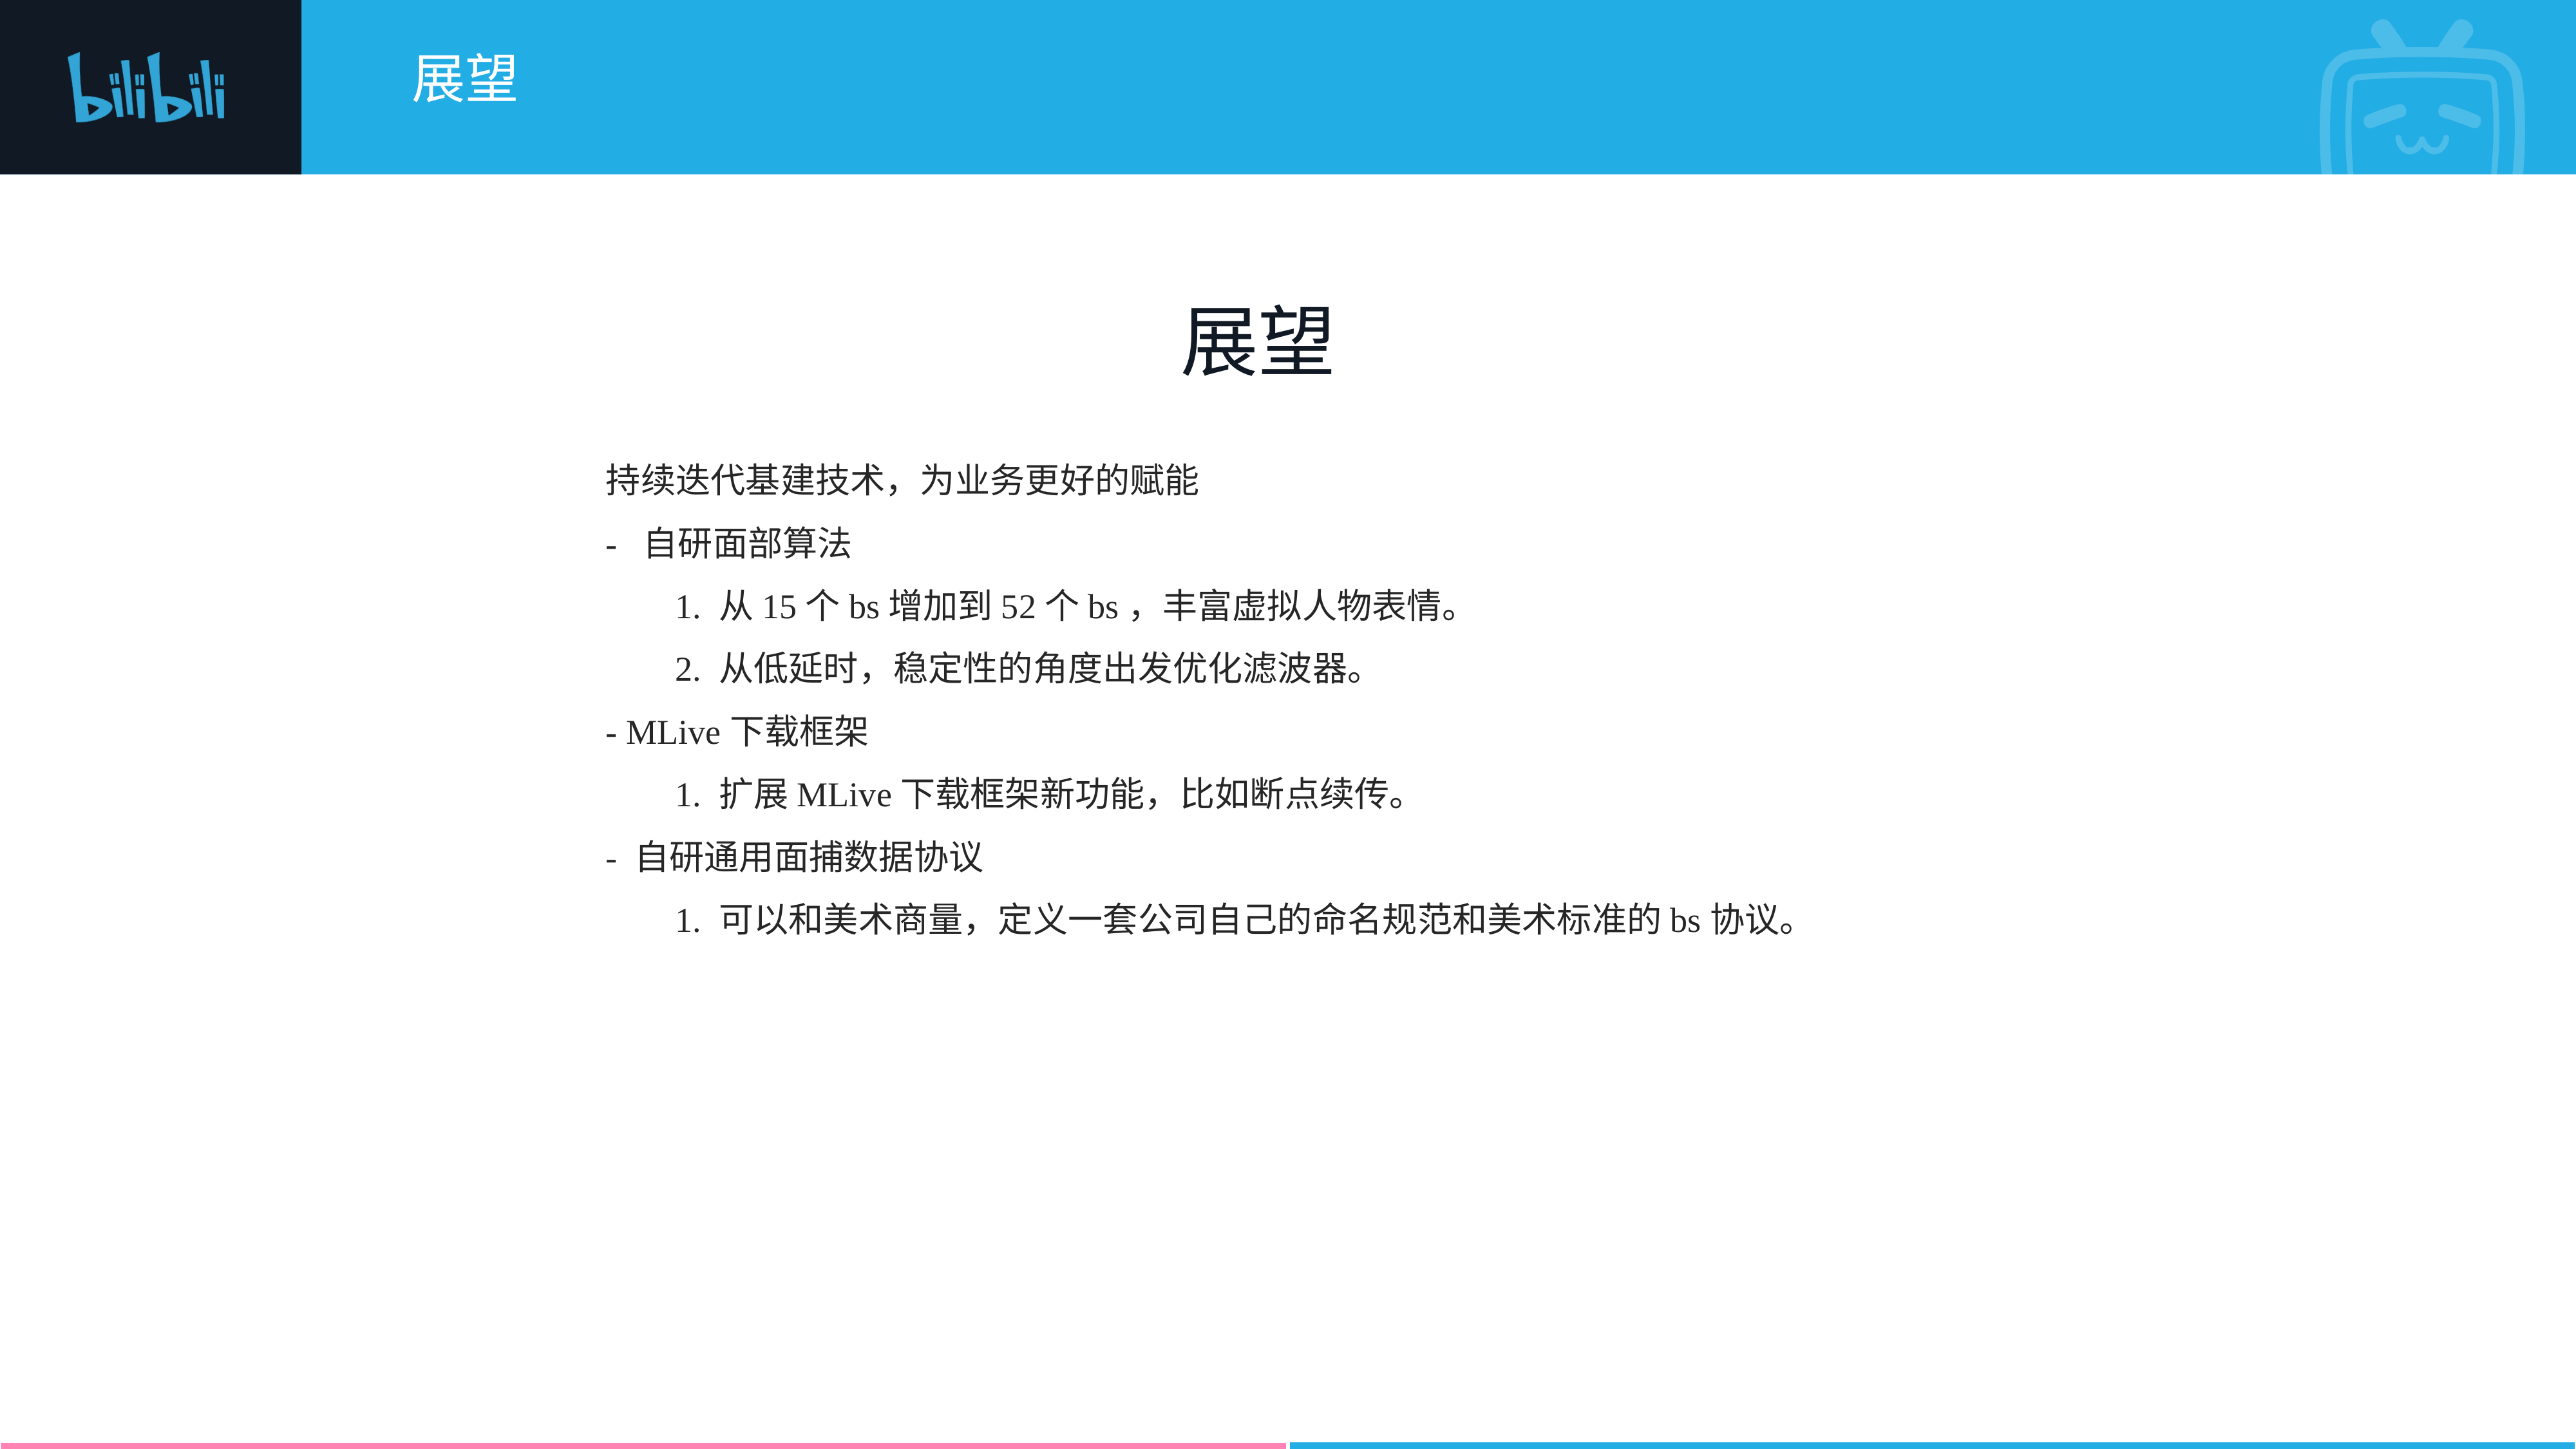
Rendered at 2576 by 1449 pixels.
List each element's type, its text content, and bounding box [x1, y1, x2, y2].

picture [68, 52, 225, 122]
text_box 展望 [671, 287, 1845, 391]
picture [2320, 19, 2525, 175]
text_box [1, 1441, 2575, 1449]
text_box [0, 0, 2576, 175]
text_box 持续迭代基建技术，为业务更好的赋能 - 自研面部算法 1. 从15个bs增加到52个bs，丰富虚拟人物表情。 2. 从低延时，稳定性的角度出发优化滤波器。 - MLive下载框架 1. 扩展MLive下载框架新功能，比如断点续传。 - 自研通用面捕数据协议 1. 可以和美术商量，定义一套公司自己的命名规范和美术标准的bs协议。 [600, 431, 1848, 945]
